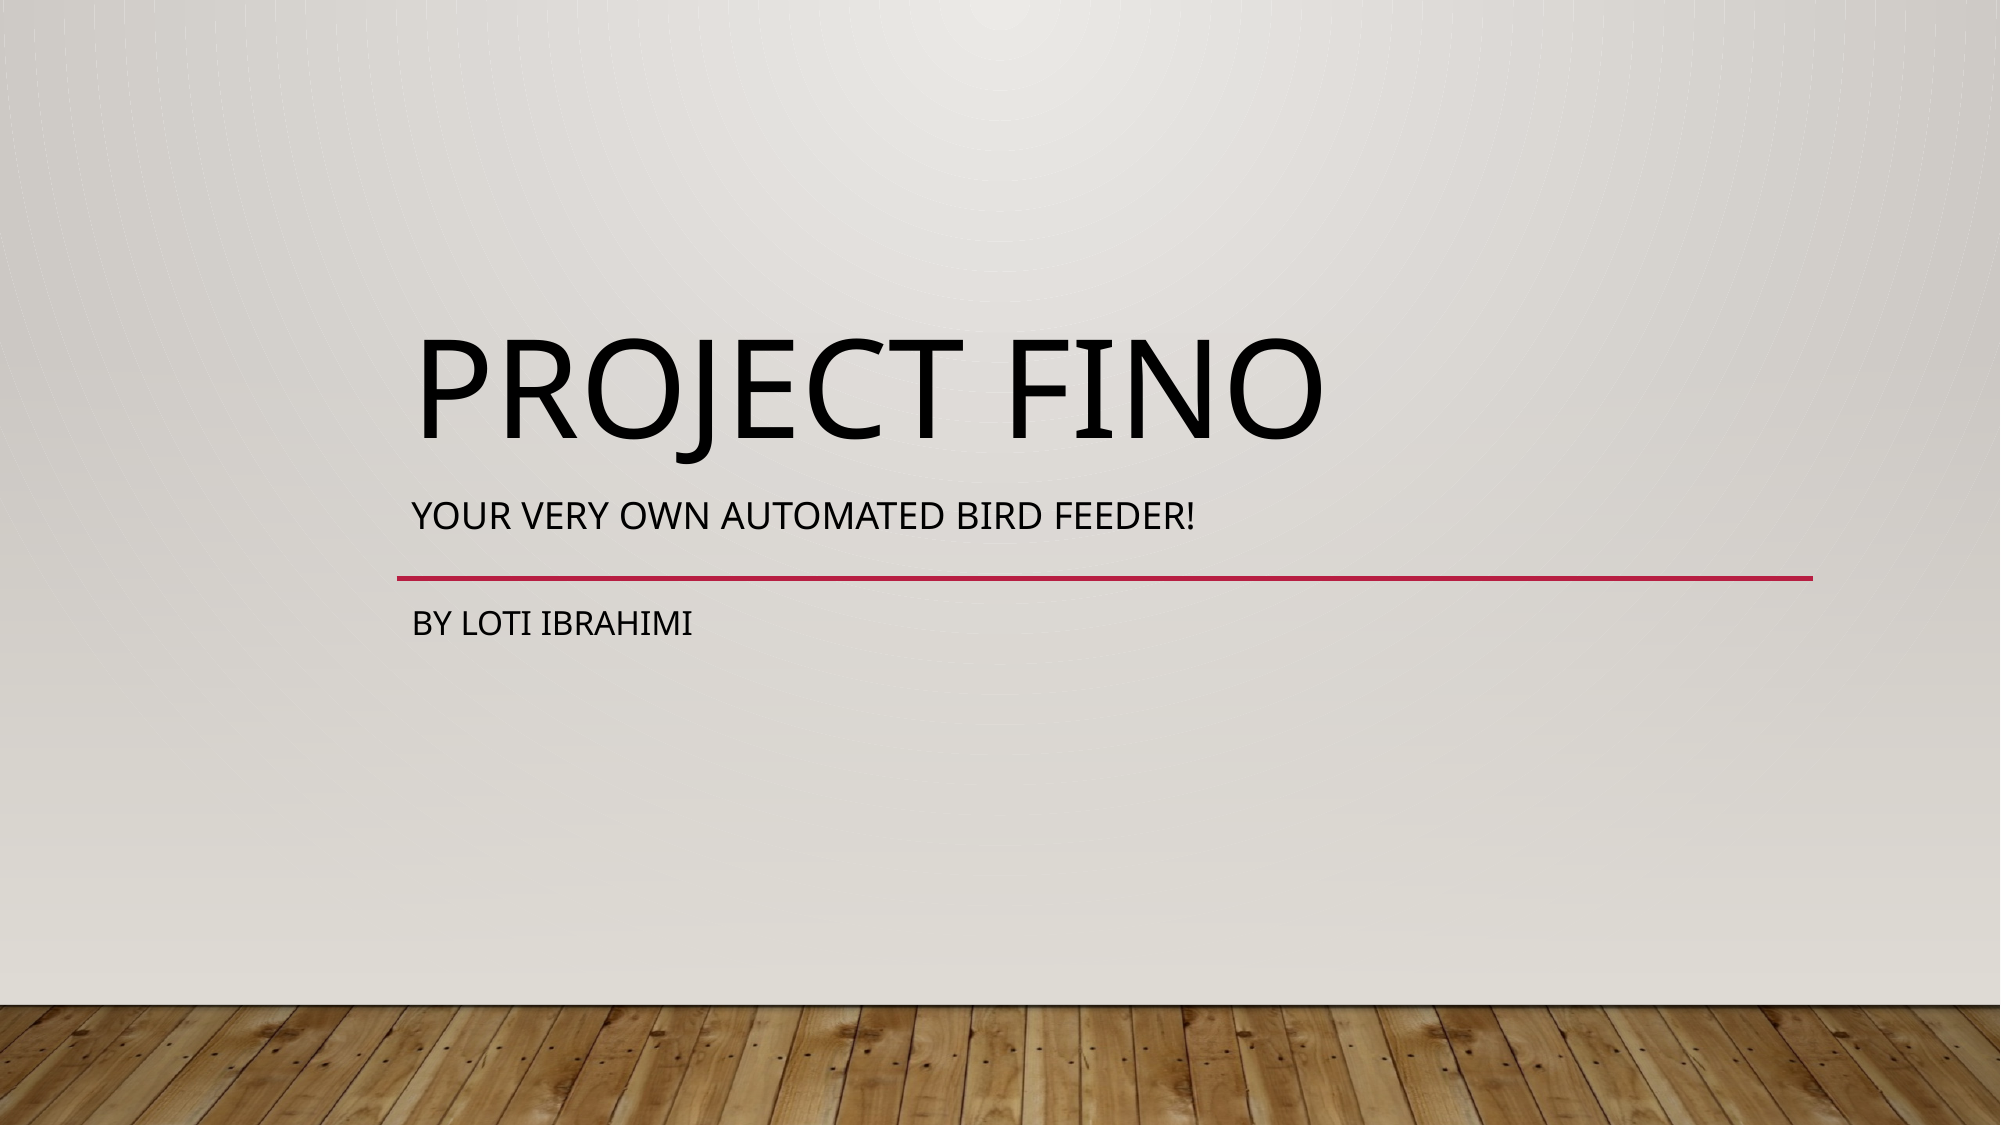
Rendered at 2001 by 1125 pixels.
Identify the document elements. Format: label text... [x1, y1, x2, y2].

subtitle By loti ibrahimi [396, 579, 1814, 740]
title Project Fino [396, 51, 1814, 469]
text_box YOUR VERY OWN AUTOMATED BIRD FEEDER! [396, 484, 1612, 545]
picture [0, 1005, 2000, 1125]
